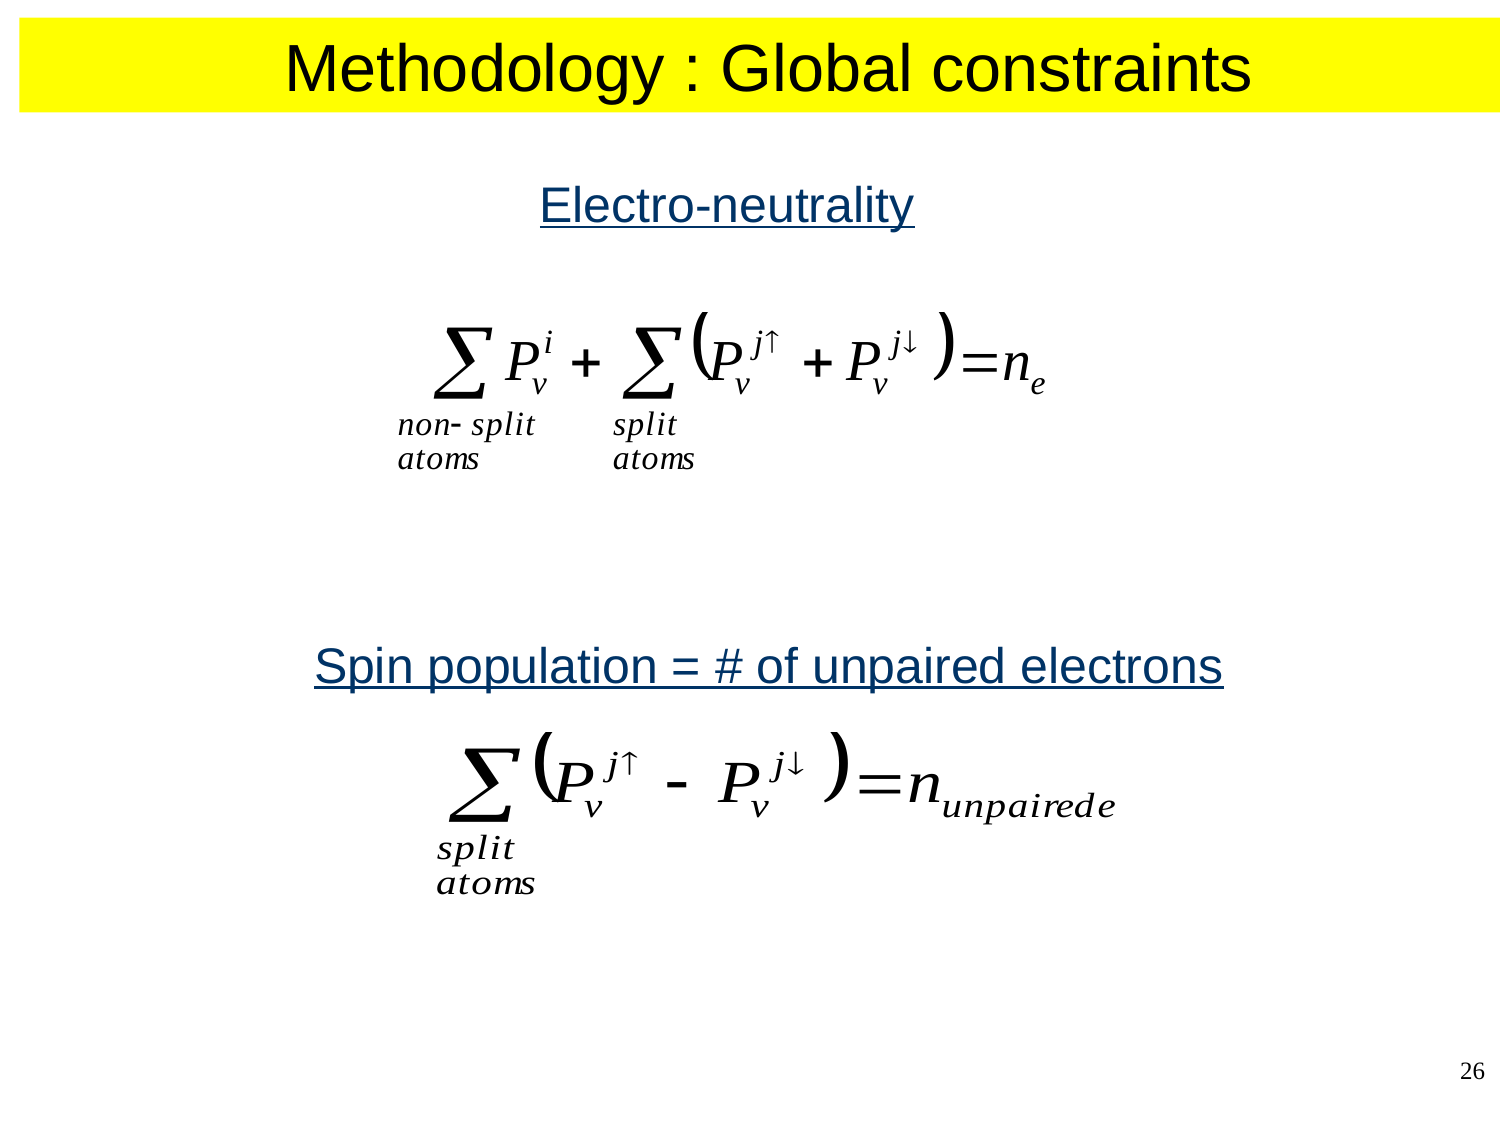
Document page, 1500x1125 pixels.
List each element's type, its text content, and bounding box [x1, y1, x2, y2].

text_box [387, 311, 1056, 492]
text_box Electro-neutrality [525, 165, 930, 240]
text_box Spin population = # of unpaired electrons [299, 626, 1239, 701]
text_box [424, 731, 1130, 918]
text_box Methodology : Global constraints [19, 17, 1500, 113]
text_box 26 [1149, 1046, 1500, 1125]
